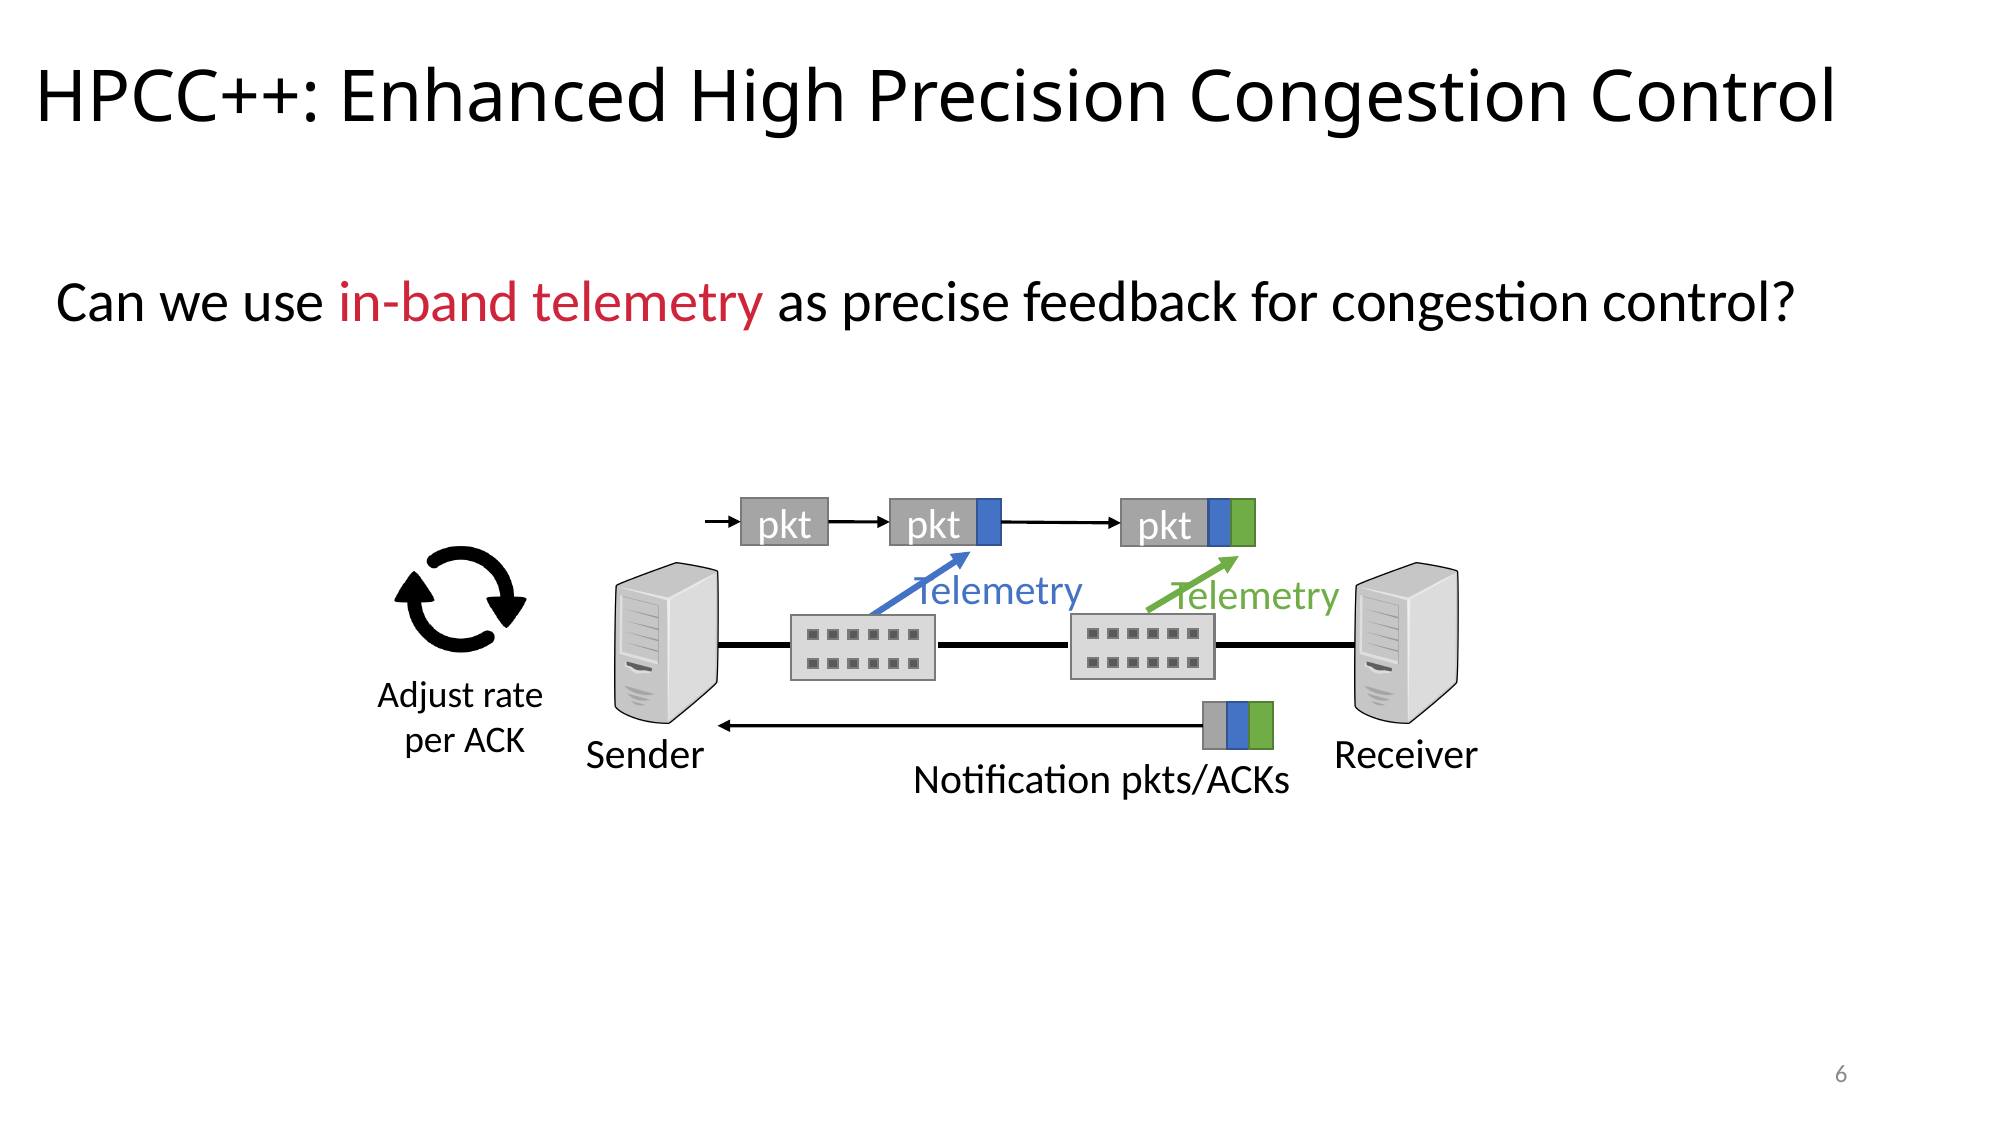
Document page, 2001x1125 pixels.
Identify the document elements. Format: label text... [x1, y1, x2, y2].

slide_number 6 [1412, 1042, 1863, 1103]
text_box Telemetry [1170, 568, 1354, 619]
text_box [1146, 556, 1239, 611]
text_box pkt [1120, 498, 1207, 547]
text_box pkt [740, 497, 829, 546]
text_box pkt [889, 498, 976, 546]
list Can we use in-band telemetry as precise feedback for congestion control? [41, 264, 1932, 1006]
text_box [1248, 701, 1274, 750]
text_box [1207, 498, 1230, 547]
text_box [1202, 701, 1226, 750]
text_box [867, 551, 971, 619]
picture [614, 562, 719, 724]
text_box Telemetry [971, 562, 1102, 613]
title HPCC++: Enhanced High Precision Congestion Control [19, 15, 1863, 181]
text_box Receiver [1334, 726, 1520, 778]
text_box [1226, 701, 1248, 750]
text_box Sender [585, 727, 739, 778]
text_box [791, 614, 935, 681]
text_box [358, 529, 571, 769]
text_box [1070, 613, 1215, 680]
text_box [976, 498, 1002, 546]
text_box Notification pkts/ACKs [913, 751, 1393, 802]
picture [1354, 562, 1459, 724]
text_box [1230, 498, 1256, 547]
